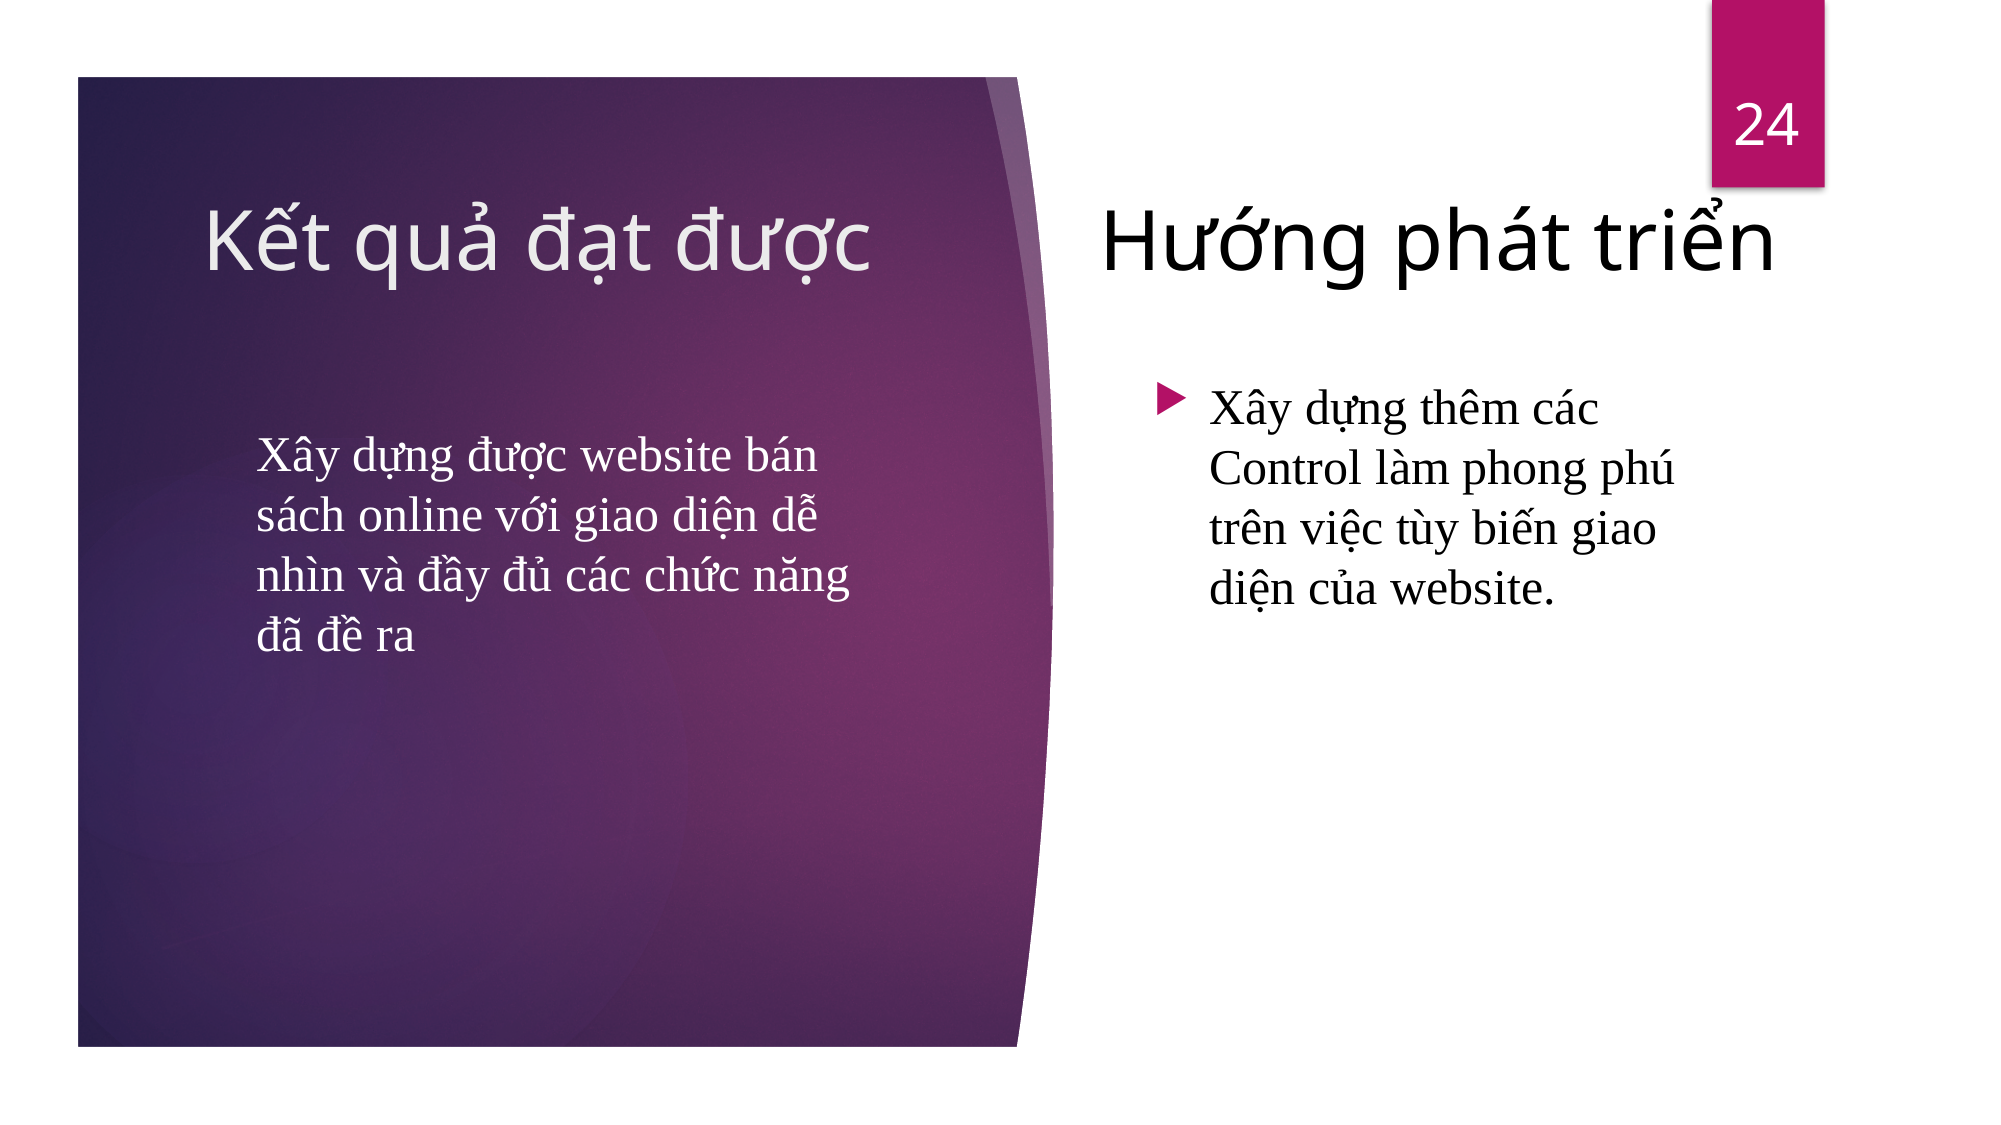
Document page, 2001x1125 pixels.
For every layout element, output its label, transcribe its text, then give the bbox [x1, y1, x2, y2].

slide_number 24 [1698, 48, 1836, 175]
text_box Xây dựng được website bán sách online với giao diện dễ nhìn và đầy đủ các chức năng đã đề ra [242, 413, 866, 841]
text_box Xây dựng thêm các Control làm phong phú trên việc tùy biến giao diện của website. [1138, 366, 1763, 794]
text_box Hướng phát triển [1081, 130, 1796, 344]
title Kết quả đạt được [180, 130, 895, 344]
